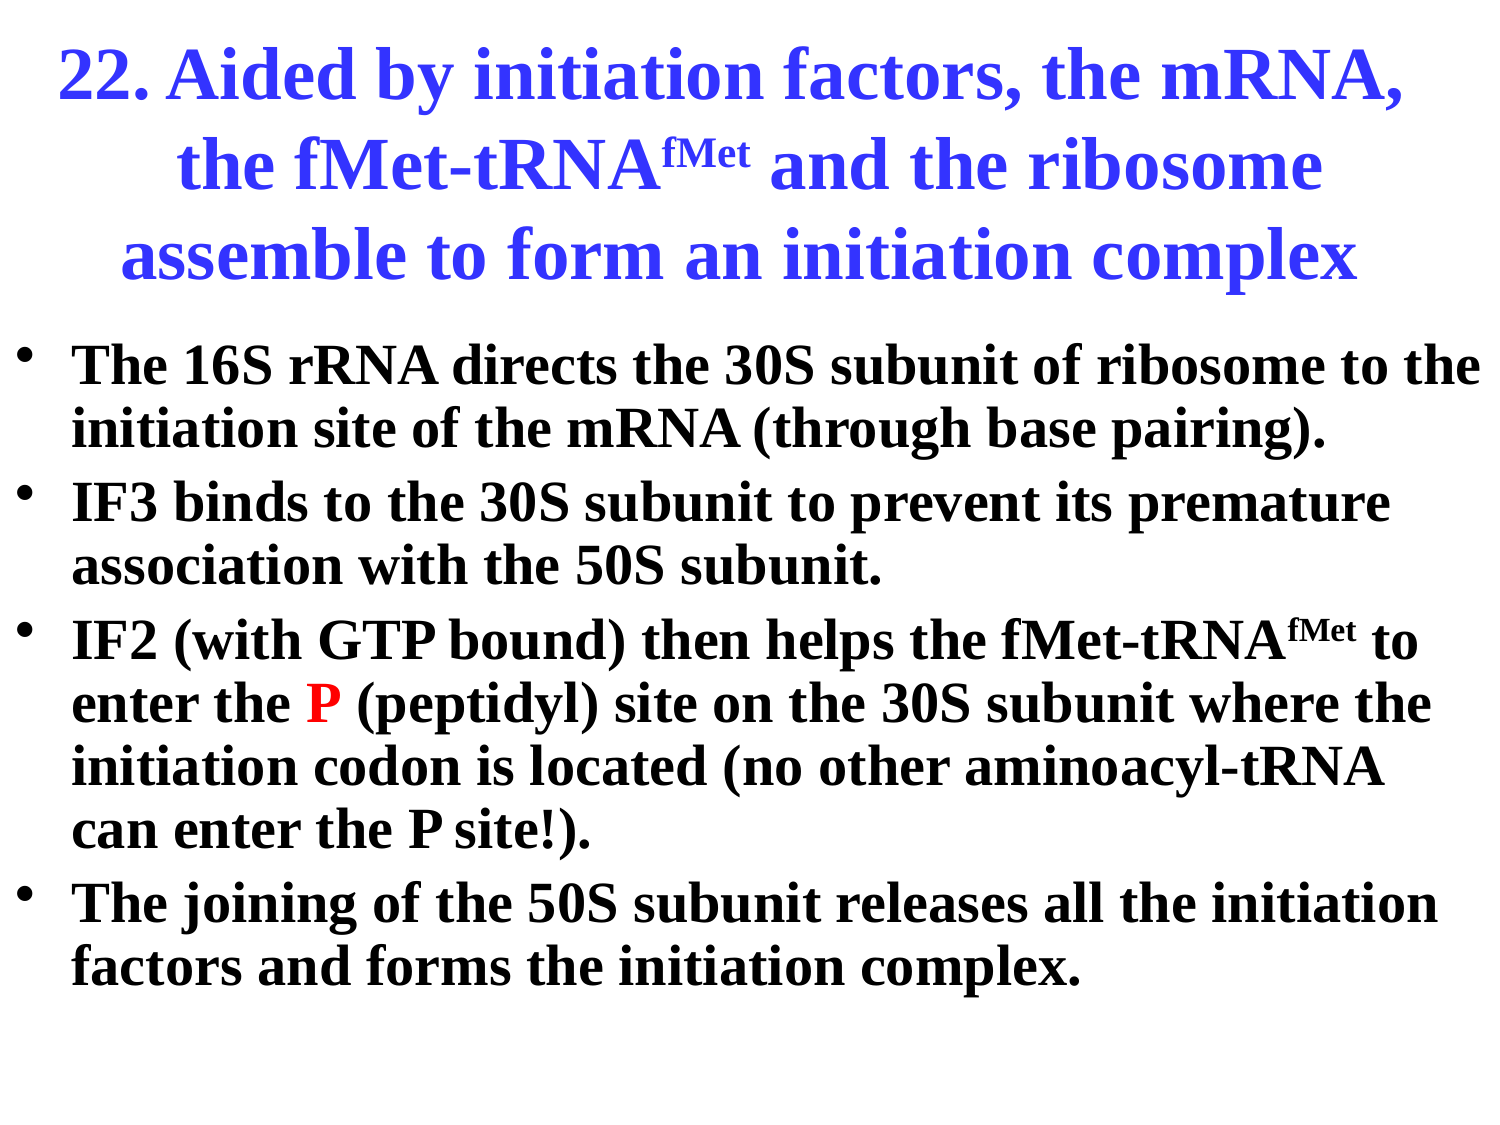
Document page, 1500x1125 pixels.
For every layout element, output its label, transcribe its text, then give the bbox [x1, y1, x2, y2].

list The 16S rRNA directs the 30S subunit of ribosome to the initiation site of the mRNA (through base pairing). IF3 binds to the 30S subunit to prevent its premature association with the 50S subunit. IF2 (with GTP bound) then helps the fMet-tRNAfMet to enter the P (peptidyl) site on the 30S subunit where the initiation codon is located (no other aminoacyl-tRNA can enter the P site!). The joining of the 50S subunit releases all the initiation factors and forms the initiation complex. [0, 326, 1500, 1002]
title 22. Aided by initiation factors, the mRNA, the fMet-tRNAfMet and the ribosome assemble to form an initiation complex [17, 66, 1483, 255]
